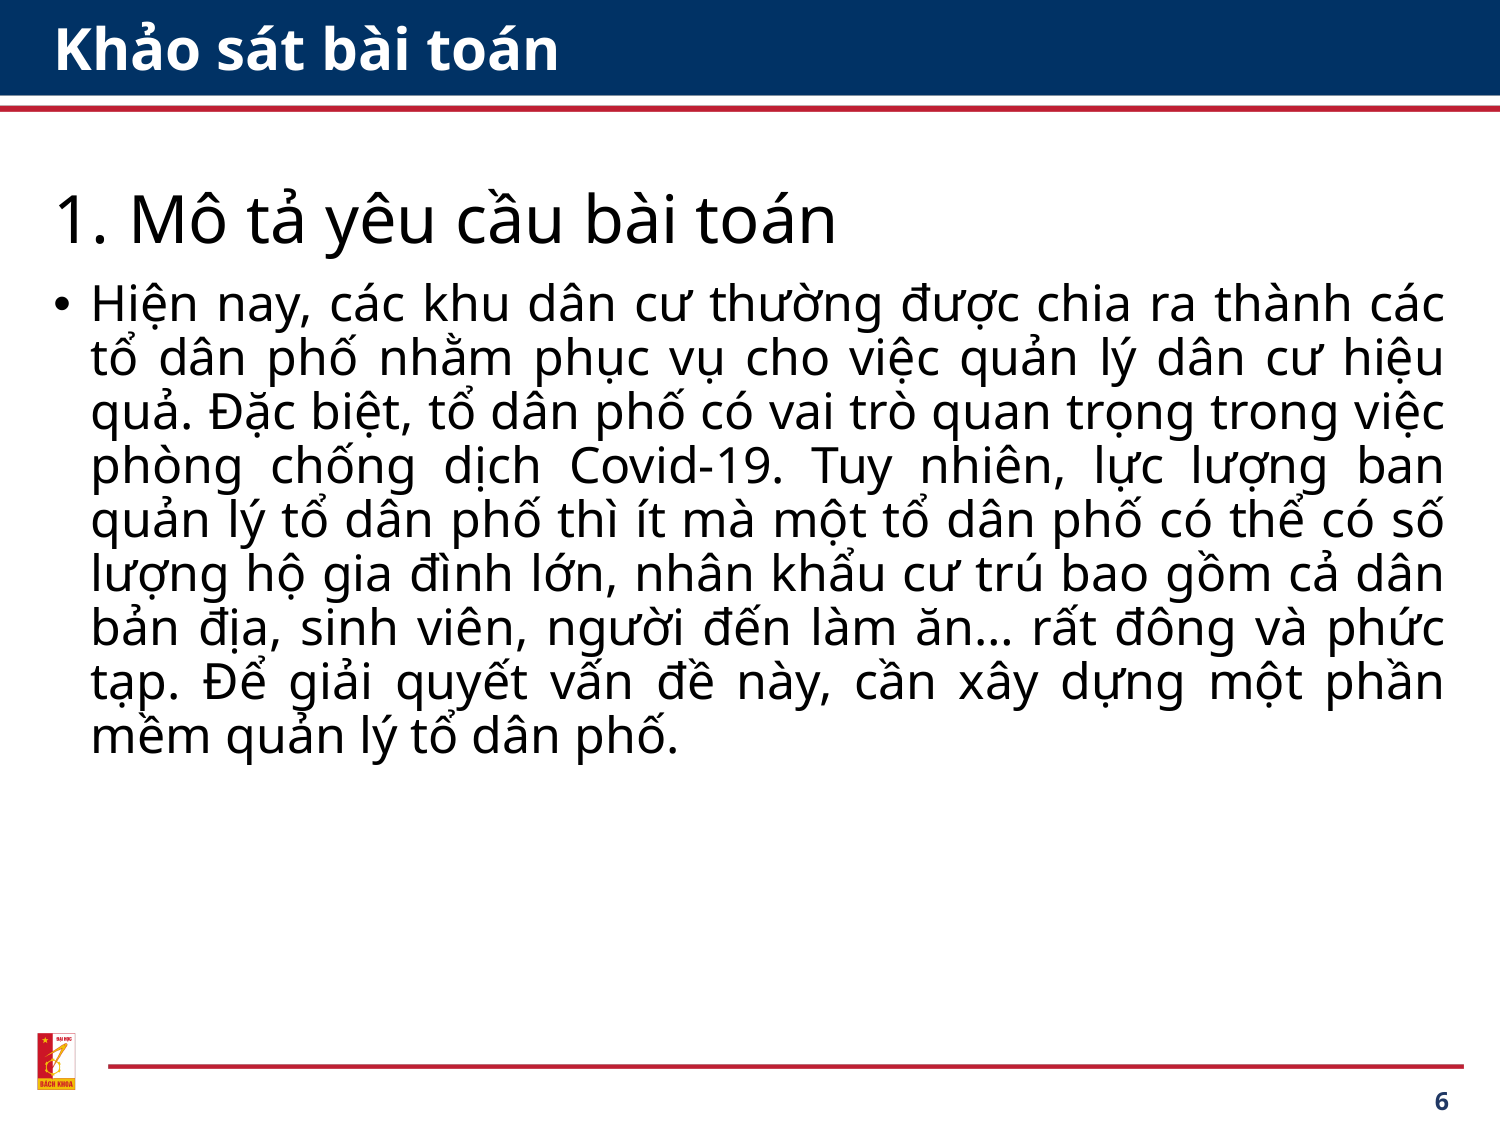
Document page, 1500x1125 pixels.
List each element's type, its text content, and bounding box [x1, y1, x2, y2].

list Mô tả yêu cầu bài toán Hiện nay, các khu dân cư thường được chia ra thành các tổ dân phố nhằm phục vụ cho việc quản lý dân cư hiệu quả. Đặc biệt, tổ dân phố có vai trò quan trọng trong việc phòng chống dịch Covid-19. Tuy nhiên, lực lượng ban quản lý tổ dân phố thì ít mà một tổ dân phố có thể có số lượng hộ gia đình lớn, nhân khẩu cư trú bao gồm cả dân bản địa, sinh viên, người đến làm ăn… rất đông và phức tạp. Để giải quyết vấn đề này, cần xây dựng một phần mềm quản lý tổ dân phố. [38, 178, 1462, 1000]
title Khảo sát bài toán [38, 12, 1462, 87]
slide_number 6 [1126, 1078, 1464, 1125]
picture [0, 0, 1500, 1125]
